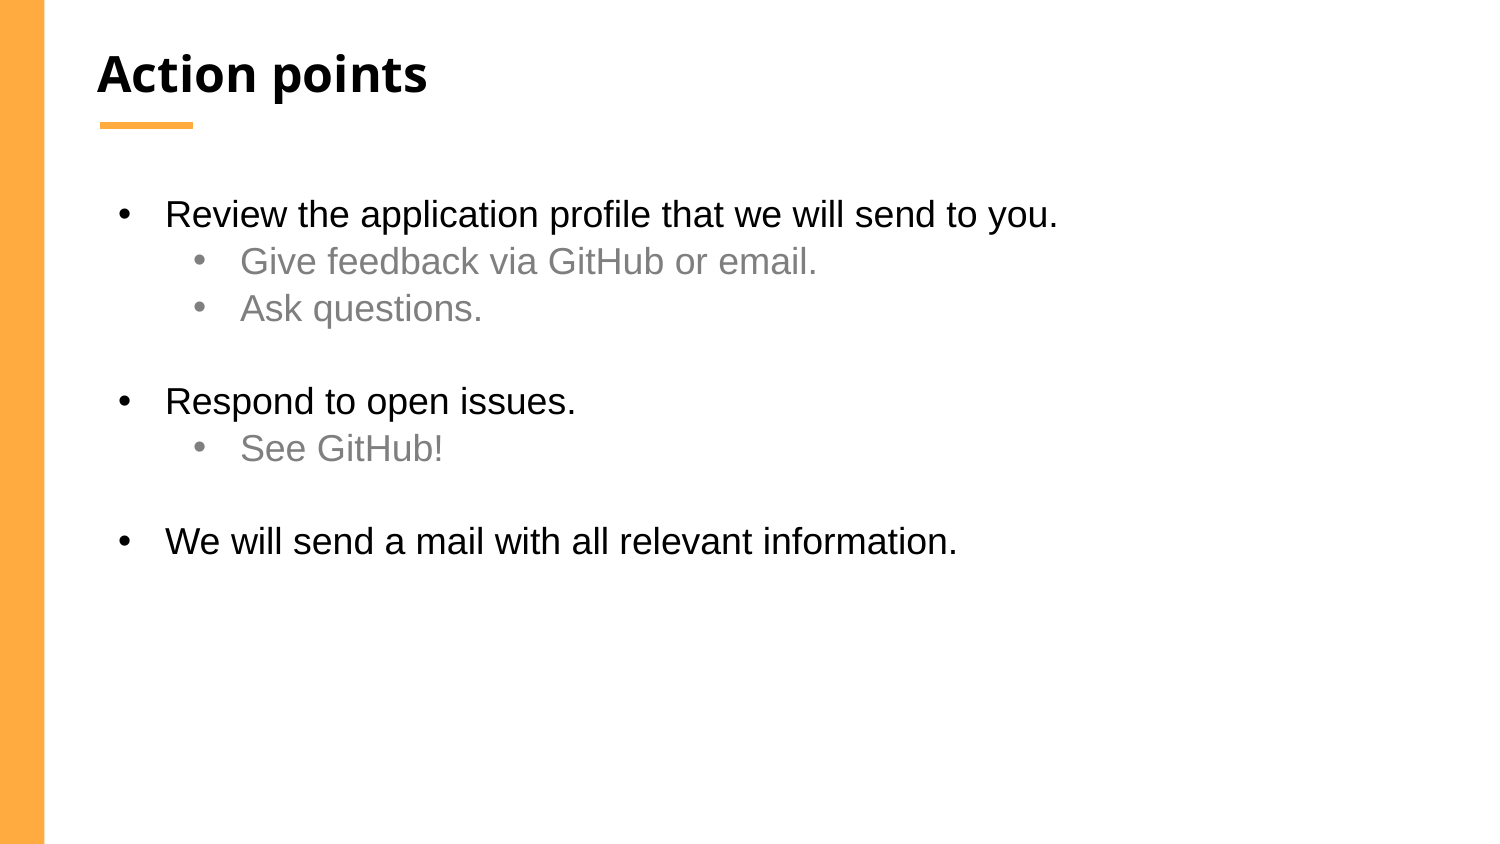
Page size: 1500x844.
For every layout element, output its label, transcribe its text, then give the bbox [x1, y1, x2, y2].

text_box [0, 0, 45, 844]
text_box Action points [82, 27, 1246, 101]
list Review the application profile that we will send to you. Give feedback via GitHub or email. Ask questions. Respond to open issues. See GitHub! We will send a mail with all relevant information. [103, 180, 1320, 633]
